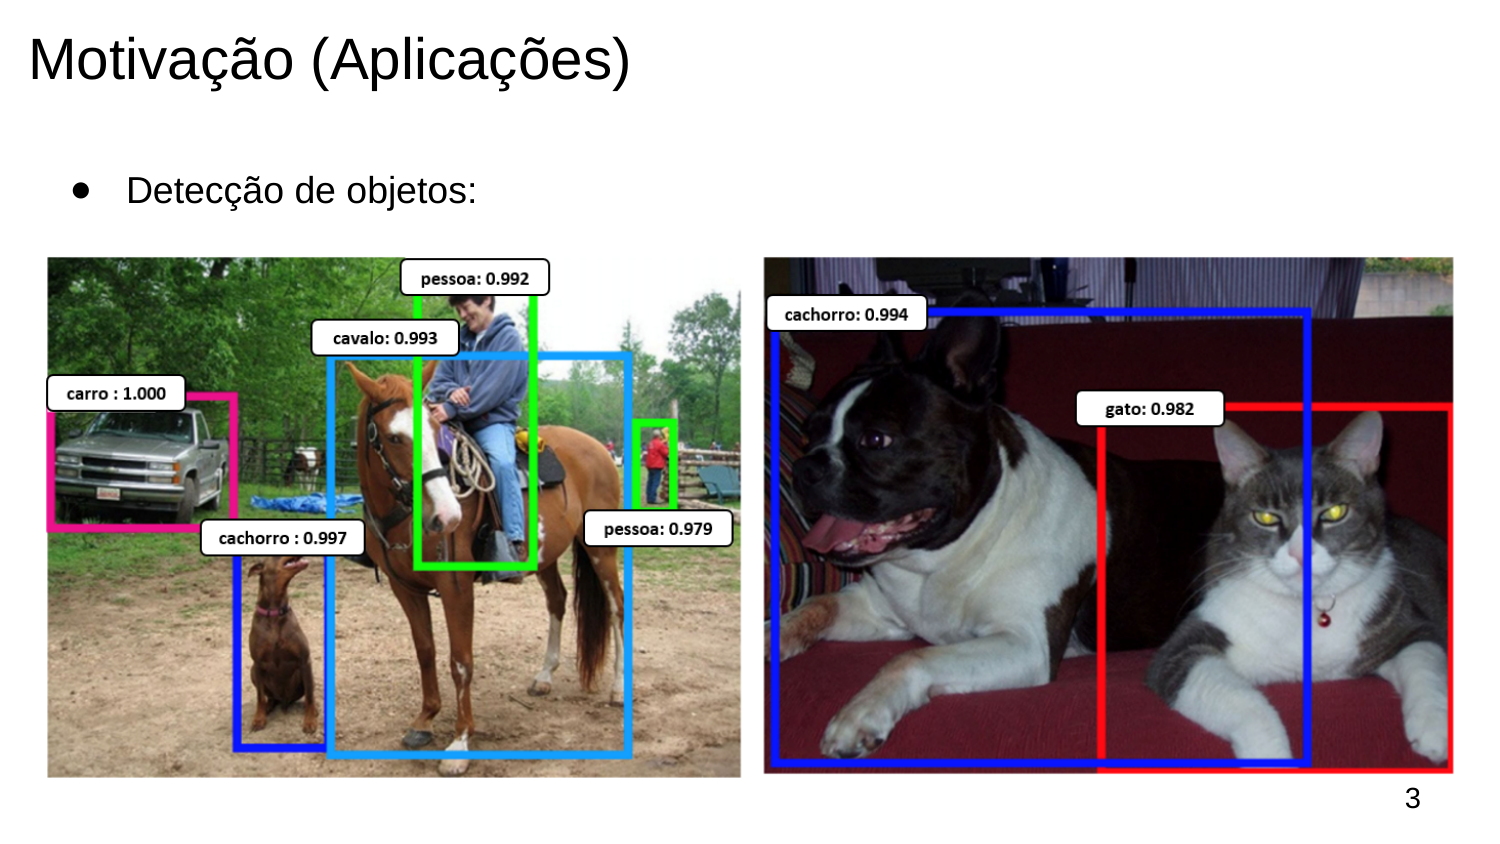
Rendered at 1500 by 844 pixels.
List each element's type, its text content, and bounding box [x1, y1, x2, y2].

text_box Detecção de objetos: [35, 151, 1426, 757]
slide_number ‹#› [1389, 764, 1480, 830]
title Motivação (Aplicações) [13, 6, 1412, 101]
picture [41, 252, 1458, 781]
